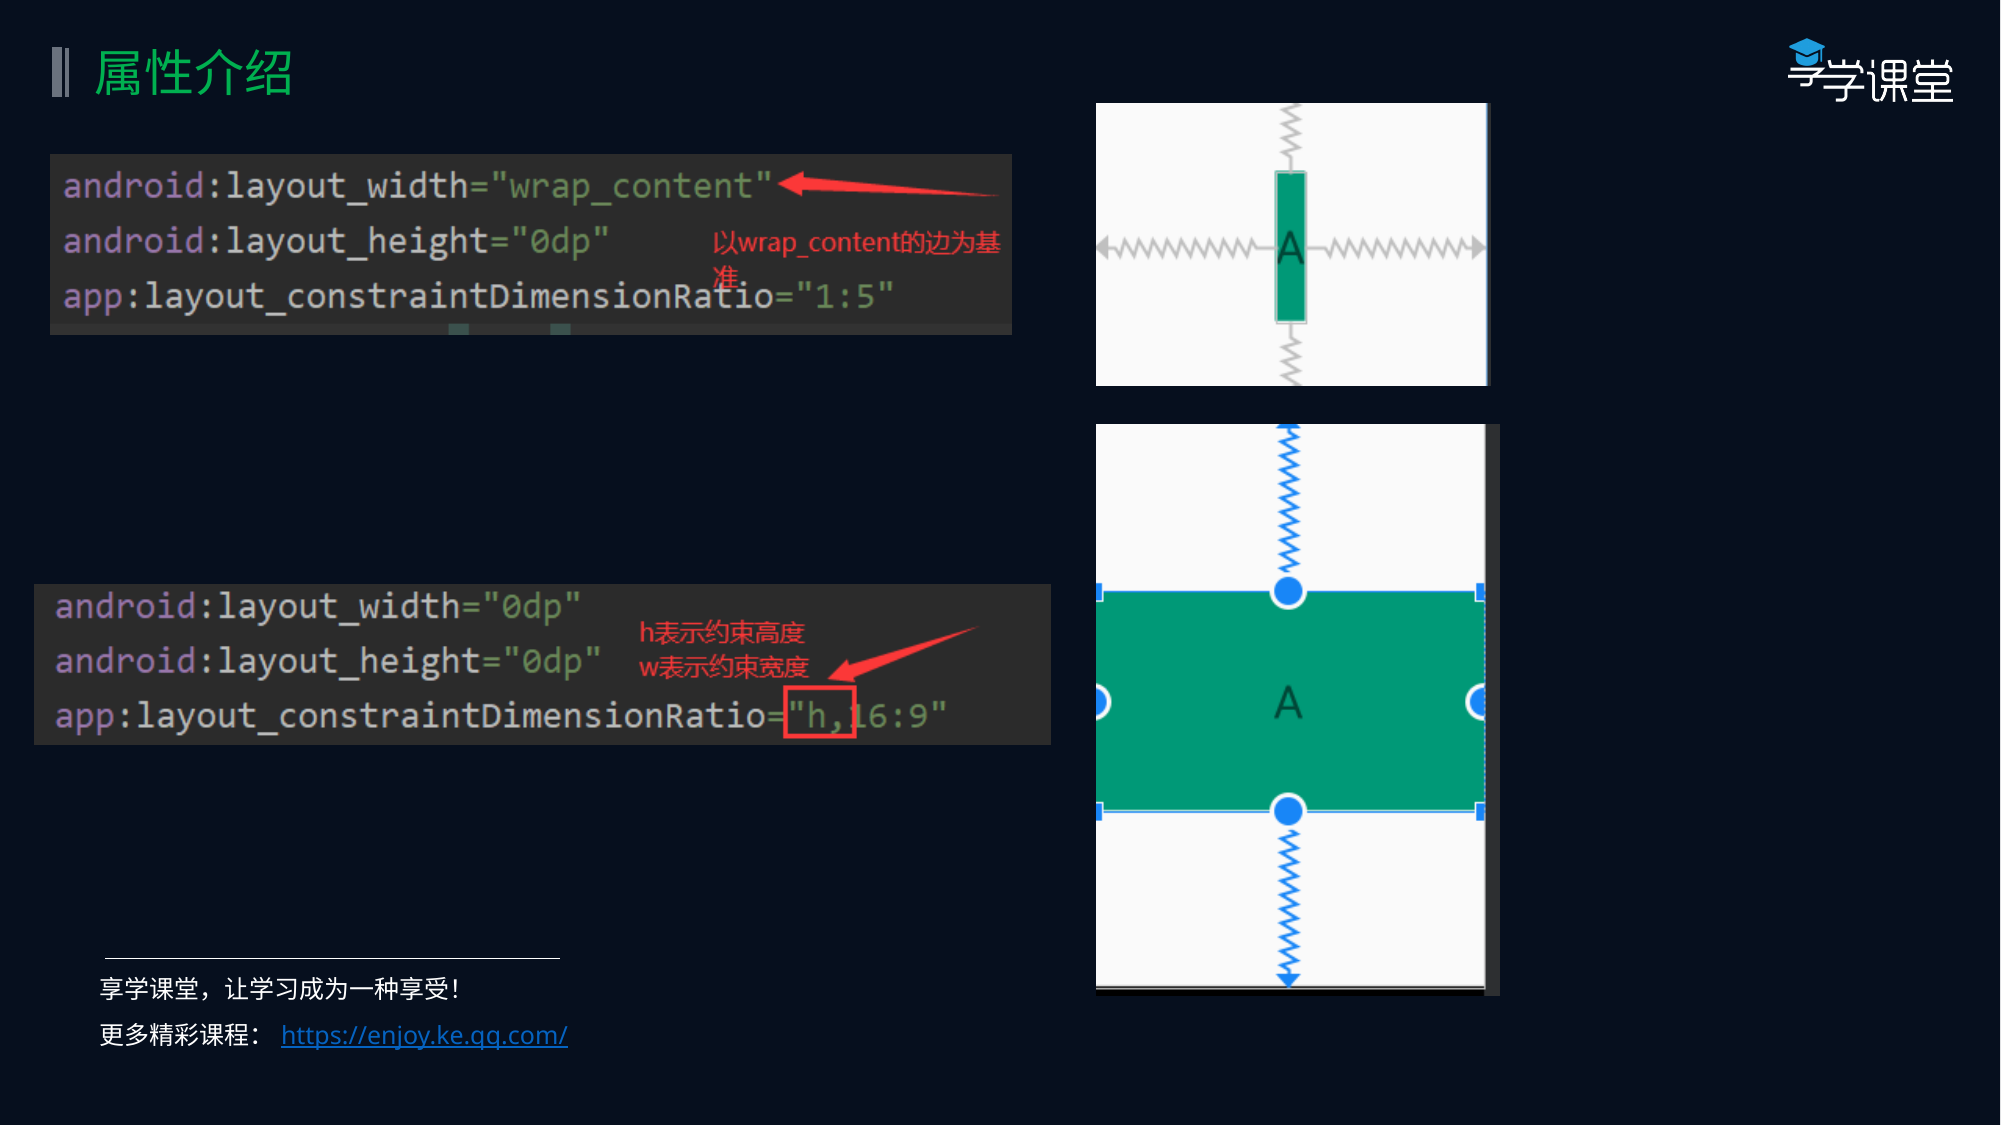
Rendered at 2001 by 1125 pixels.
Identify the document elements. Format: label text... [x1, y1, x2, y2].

picture [1788, 38, 1953, 102]
picture [1096, 424, 1500, 996]
picture [50, 154, 1012, 335]
text_box 属性介绍 [79, 34, 310, 109]
picture [34, 584, 1051, 746]
picture [1096, 103, 1491, 386]
